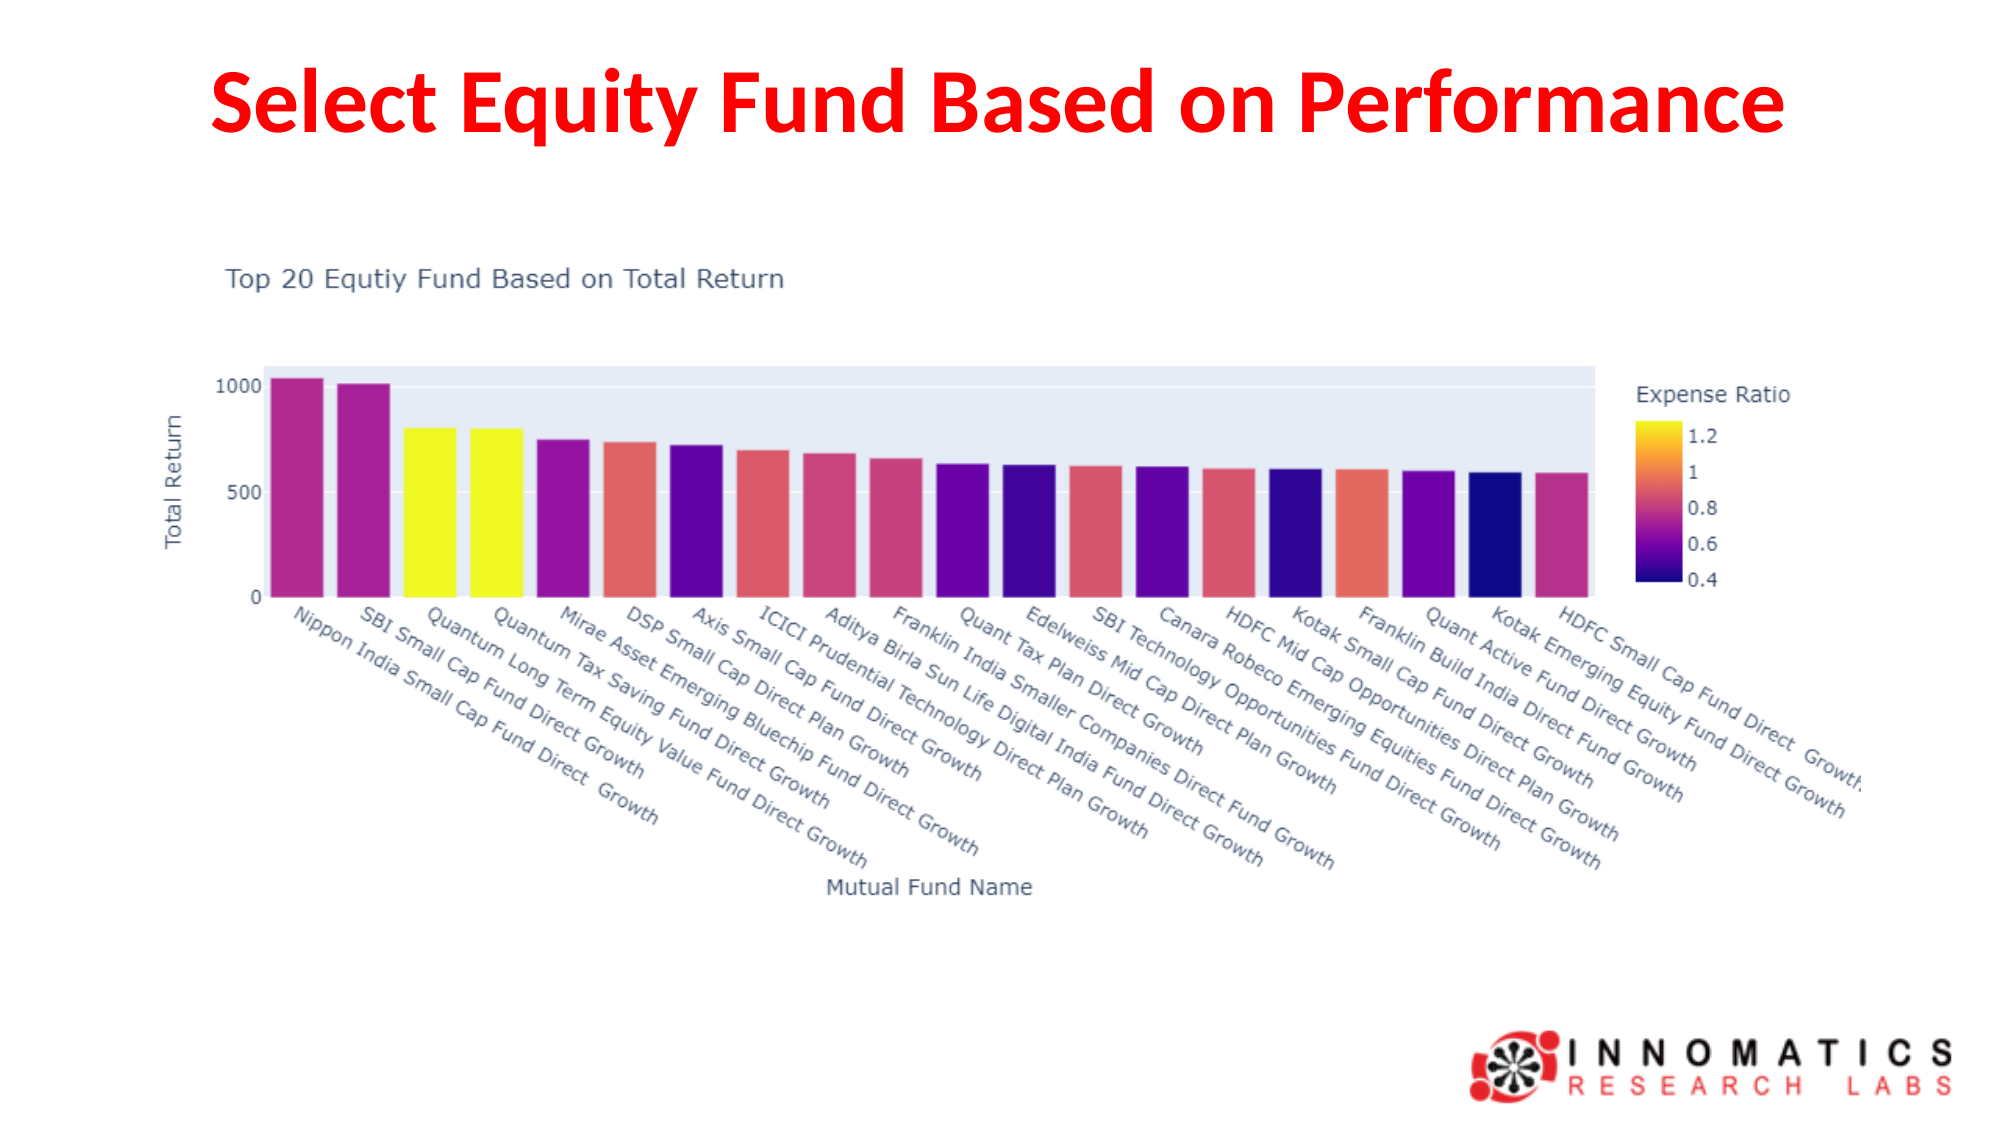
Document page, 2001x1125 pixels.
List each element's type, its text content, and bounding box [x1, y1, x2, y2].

picture [1445, 1014, 1975, 1125]
title Select Equity Fund Based on Performance [137, 0, 1863, 211]
picture [138, 210, 1862, 915]
